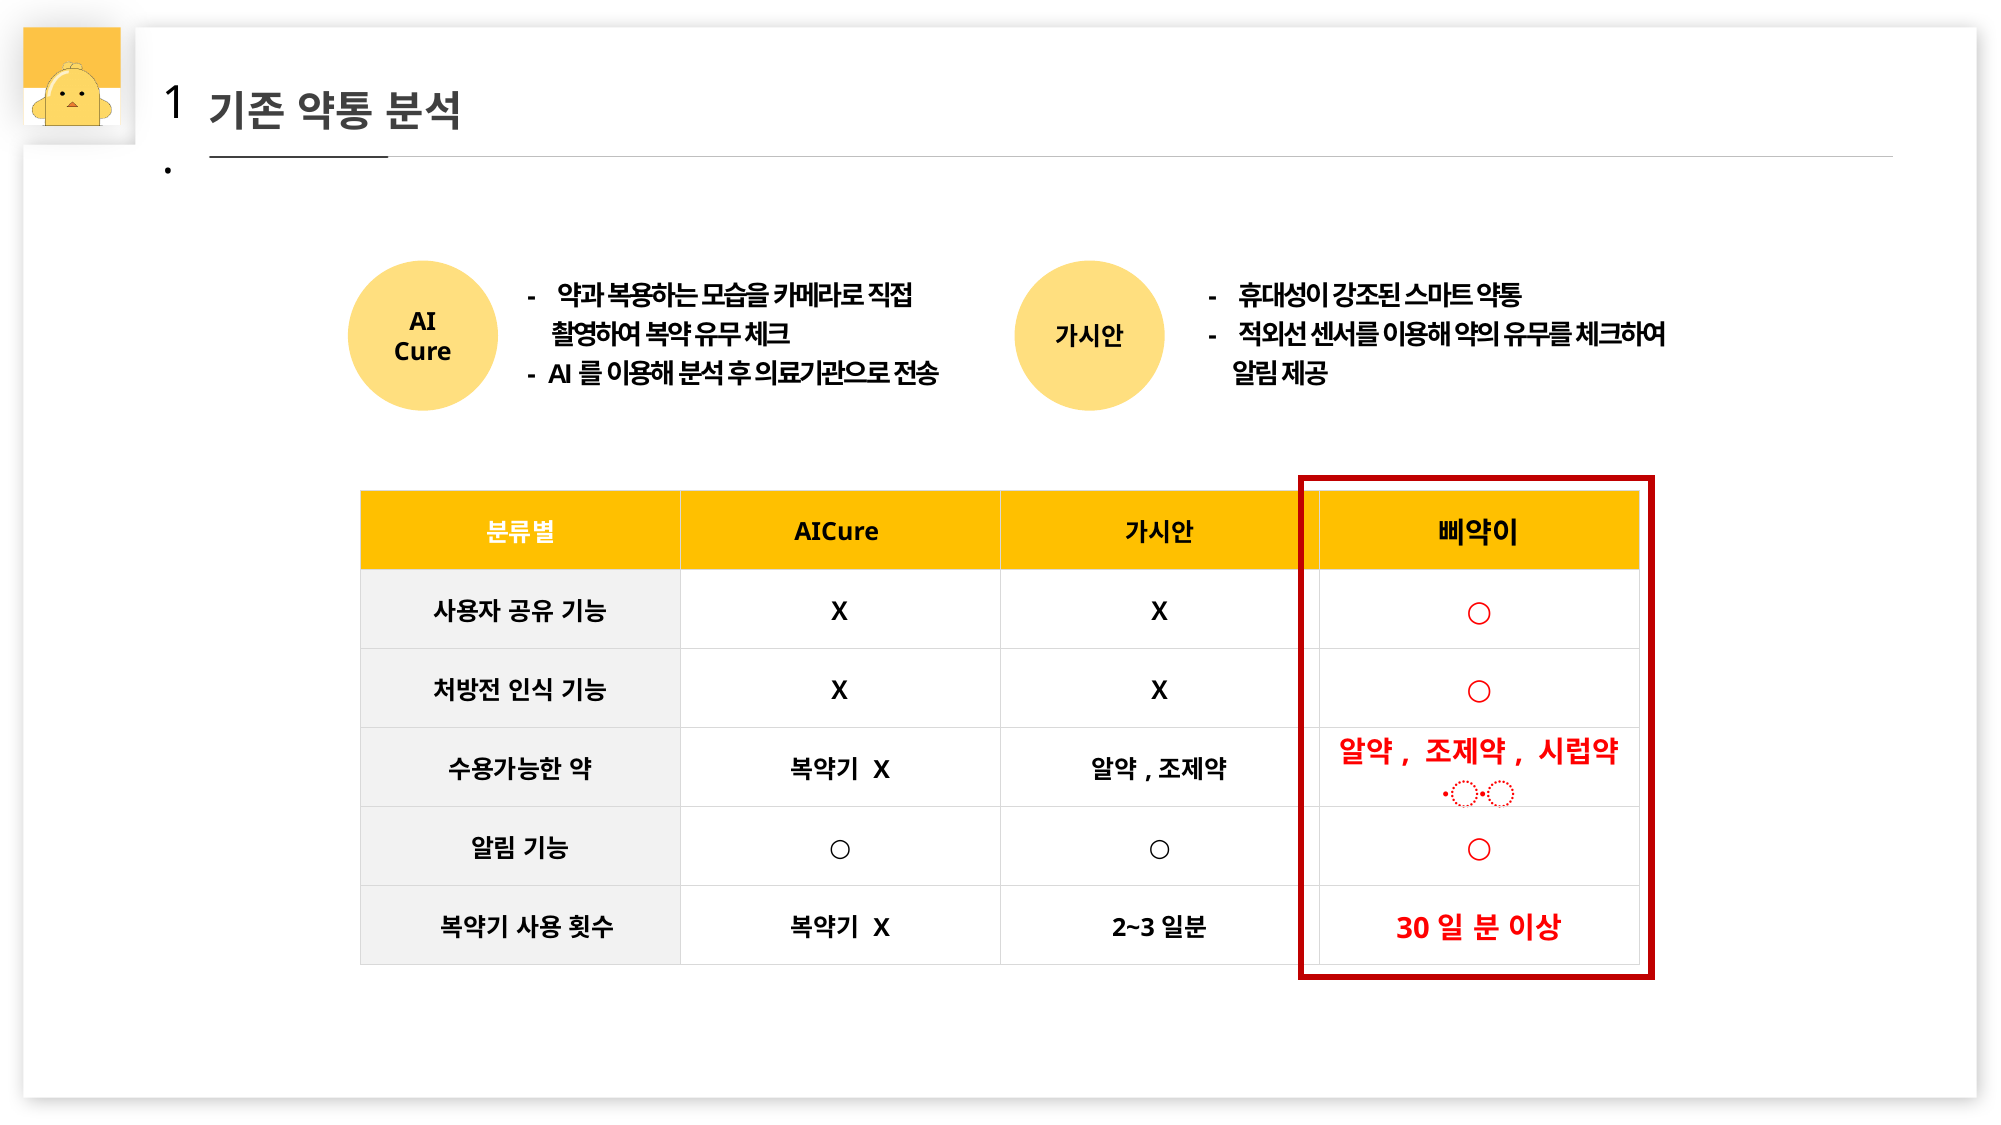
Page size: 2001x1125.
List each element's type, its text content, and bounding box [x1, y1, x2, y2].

table_cell Ｘ [681, 570, 1000, 648]
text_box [23, 27, 121, 126]
table_cell Ｘ [1001, 649, 1300, 727]
table_header 가시안 [1001, 491, 1300, 569]
text_box [22, 26, 1978, 1099]
table_cell 2~3일분 [1001, 886, 1300, 964]
table_cell 수용가능한 약 [361, 728, 680, 806]
table_cell ○ [1001, 807, 1300, 885]
table_cell 복약기 X [681, 728, 1000, 806]
table_header 분류별 [361, 491, 680, 569]
table_cell 복약기 사용 횟수 [361, 886, 680, 964]
table_header AICure [681, 491, 1000, 569]
table_cell 알약,조제약 [1001, 728, 1300, 806]
text_box 1. [147, 65, 211, 191]
table_cell ○ [681, 807, 1000, 885]
table_cell Ｘ [681, 649, 1000, 727]
table_cell 처방전 인식 기능 [361, 649, 680, 727]
table_cell 알림 기능 [361, 807, 680, 885]
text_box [1014, 260, 1729, 411]
text_box 기존 약통 분석 [193, 52, 1194, 143]
table_cell 복약기 X [681, 886, 1000, 964]
table_cell Ｘ [1001, 570, 1300, 648]
table_cell 사용자 공유 기능 [361, 570, 680, 648]
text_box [347, 260, 1014, 411]
text_box [1300, 477, 1653, 978]
